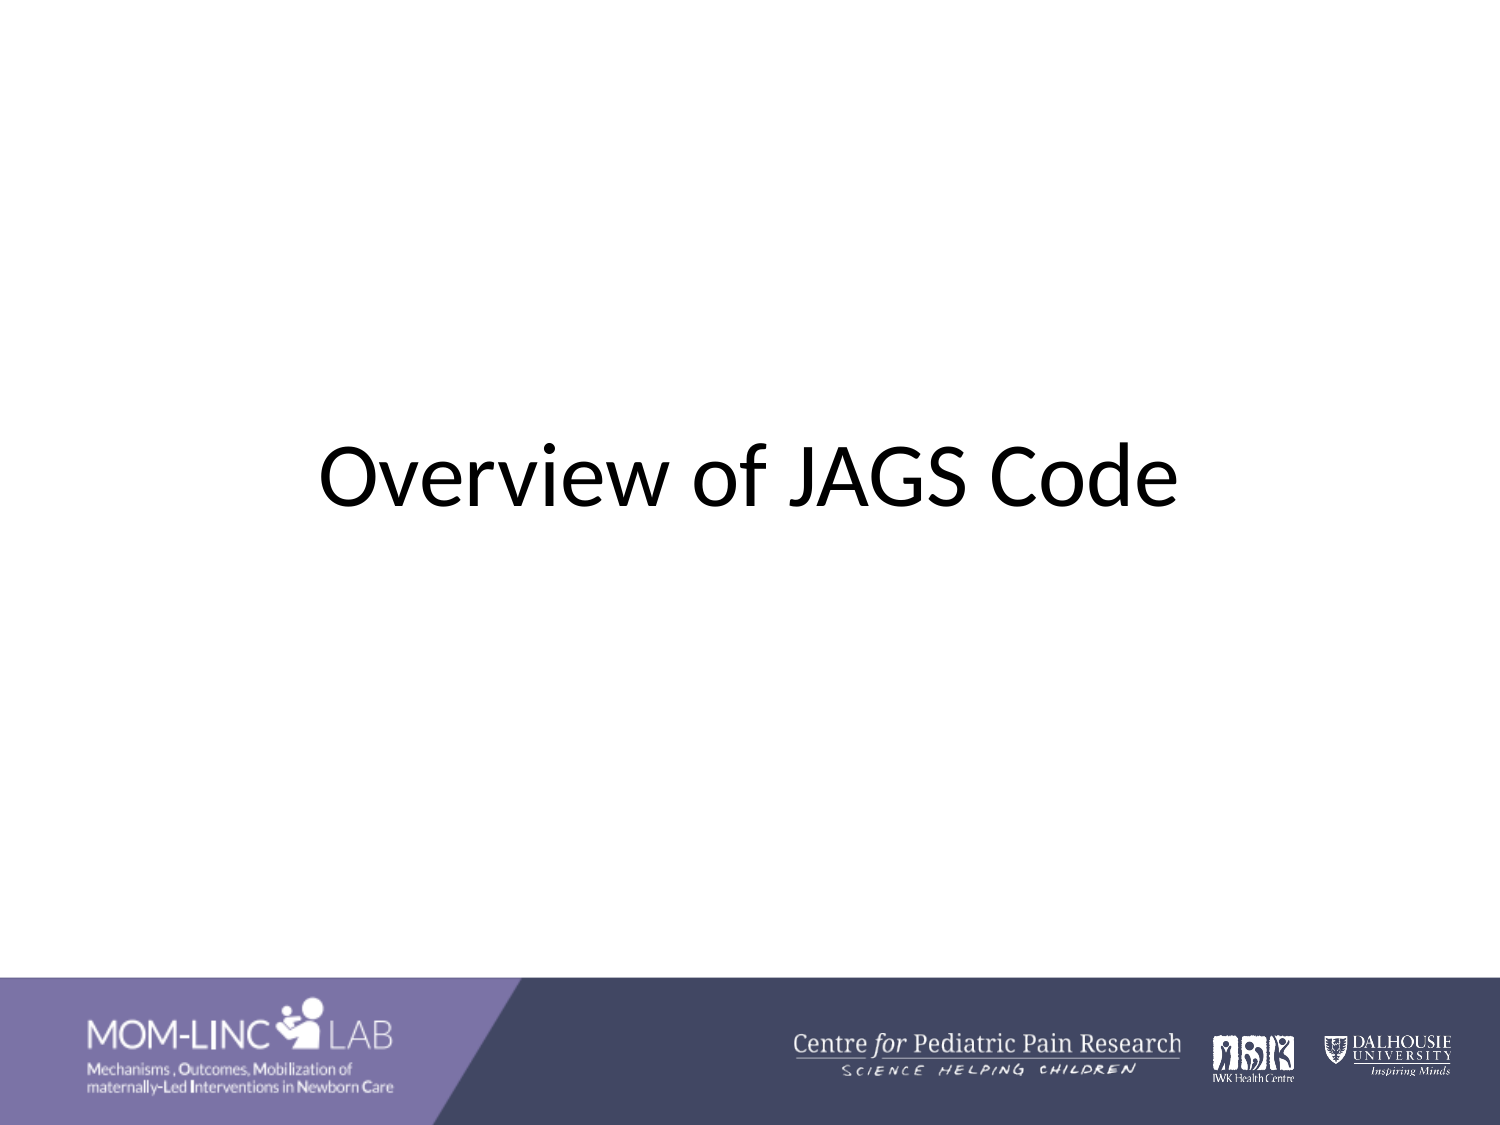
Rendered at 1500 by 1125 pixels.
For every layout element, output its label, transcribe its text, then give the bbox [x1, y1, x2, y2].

title Overview of JAGS Code [112, 349, 1388, 591]
